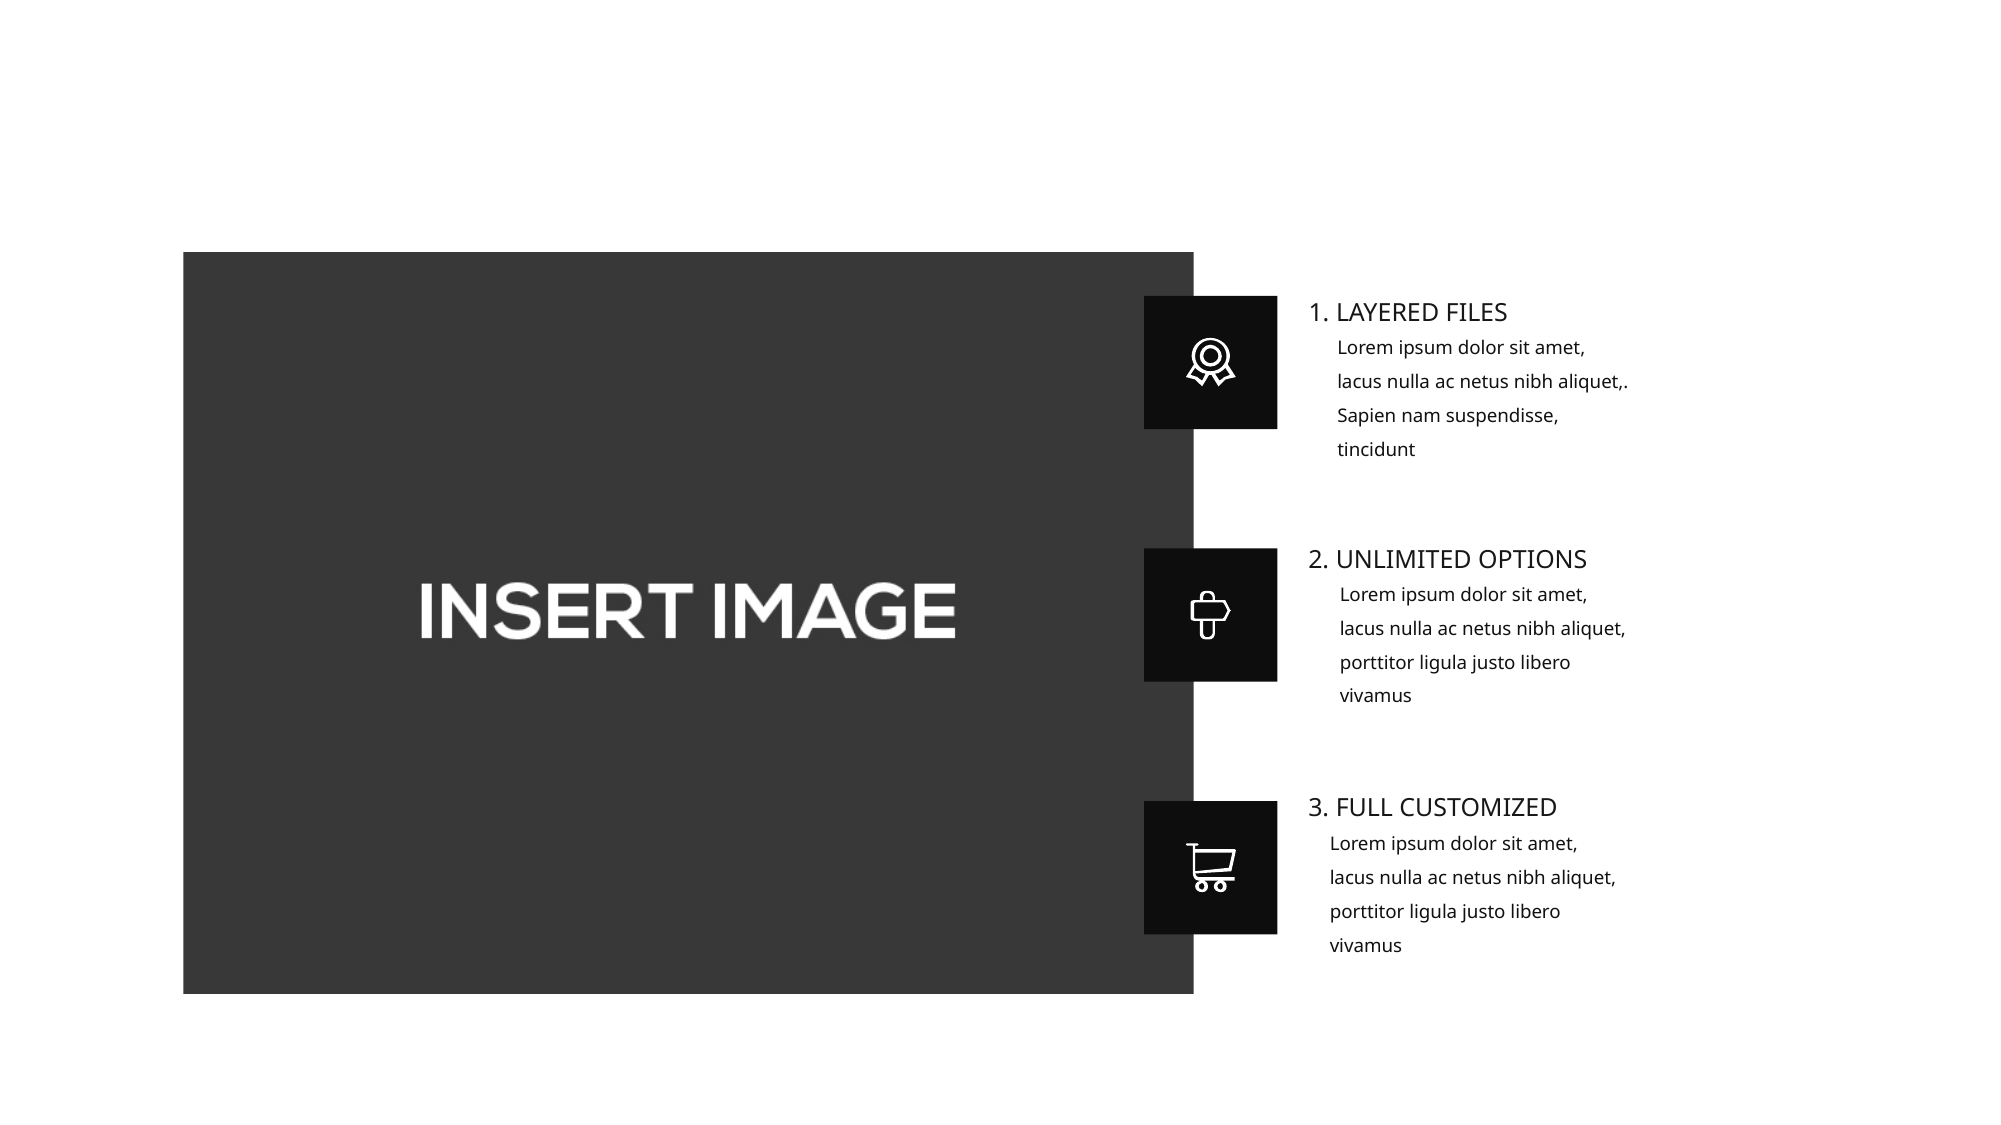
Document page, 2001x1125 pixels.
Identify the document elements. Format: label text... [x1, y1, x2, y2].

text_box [1144, 801, 1278, 935]
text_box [1144, 295, 1278, 430]
text_box 3. FULL CUSTOMIZED [1293, 784, 1679, 829]
text_box Lorem ipsum dolor sit amet, lacus nulla ac netus nibh aliquet, porttitor ligula justo libero vivamus [1315, 829, 1637, 964]
text_box Lorem ipsum dolor sit amet, lacus nulla ac netus nibh aliquet, porttitor ligula justo libero vivamus [1325, 581, 1644, 715]
picture [183, 252, 1194, 994]
text_box Lorem ipsum dolor sit amet, lacus nulla ac netus nibh aliquet,. Sapien nam suspendisse, tincidunt [1322, 334, 1644, 468]
text_box 1. LAYERED FILES [1293, 289, 1680, 334]
text_box 2. UNLIMITED OPTIONS [1293, 535, 1679, 581]
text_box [1144, 548, 1278, 682]
